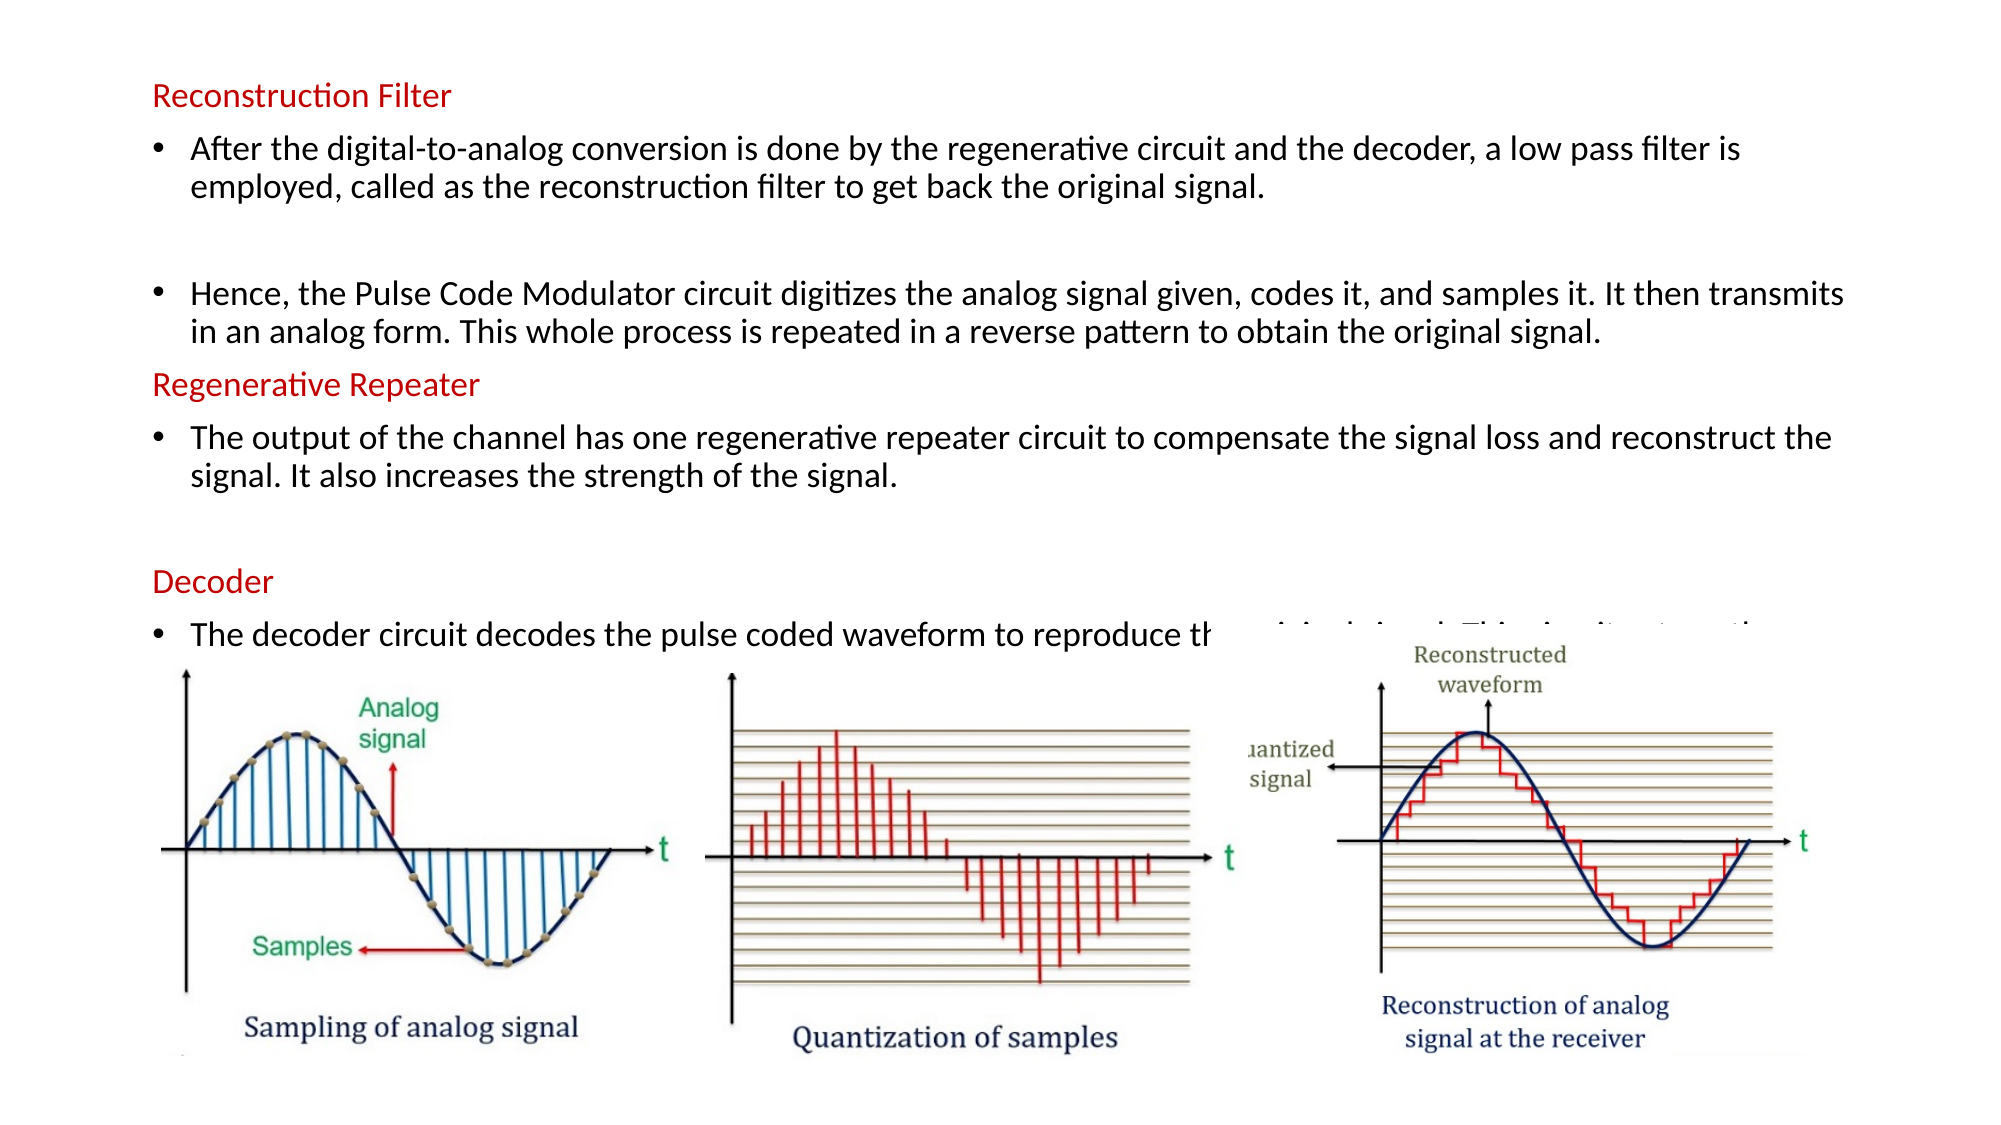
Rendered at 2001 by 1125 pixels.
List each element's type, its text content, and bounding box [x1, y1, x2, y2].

picture [704, 624, 1818, 1063]
list Reconstruction Filter After the digital-to-analog conversion is done by the regenerative circuit and the decoder, a low pass filter is employed, called as the reconstruction filter to get back the original signal. Hence, the Pulse Code Modulator circuit digitizes the analog signal given, codes it, and samples it. It then transmits in an analog form. This whole process is repeated in a reverse pattern to obtain the original signal. Regenerative Repeater The output of the channel has one regenerative repeater circuit to compensate the signal loss and reconstruct the signal. It also increases the strength of the signal. Decoder The decoder circuit decodes the pulse coded waveform to reproduce the original signal. This circuit acts as the demodulator. [137, 69, 1863, 705]
picture [161, 659, 681, 1056]
